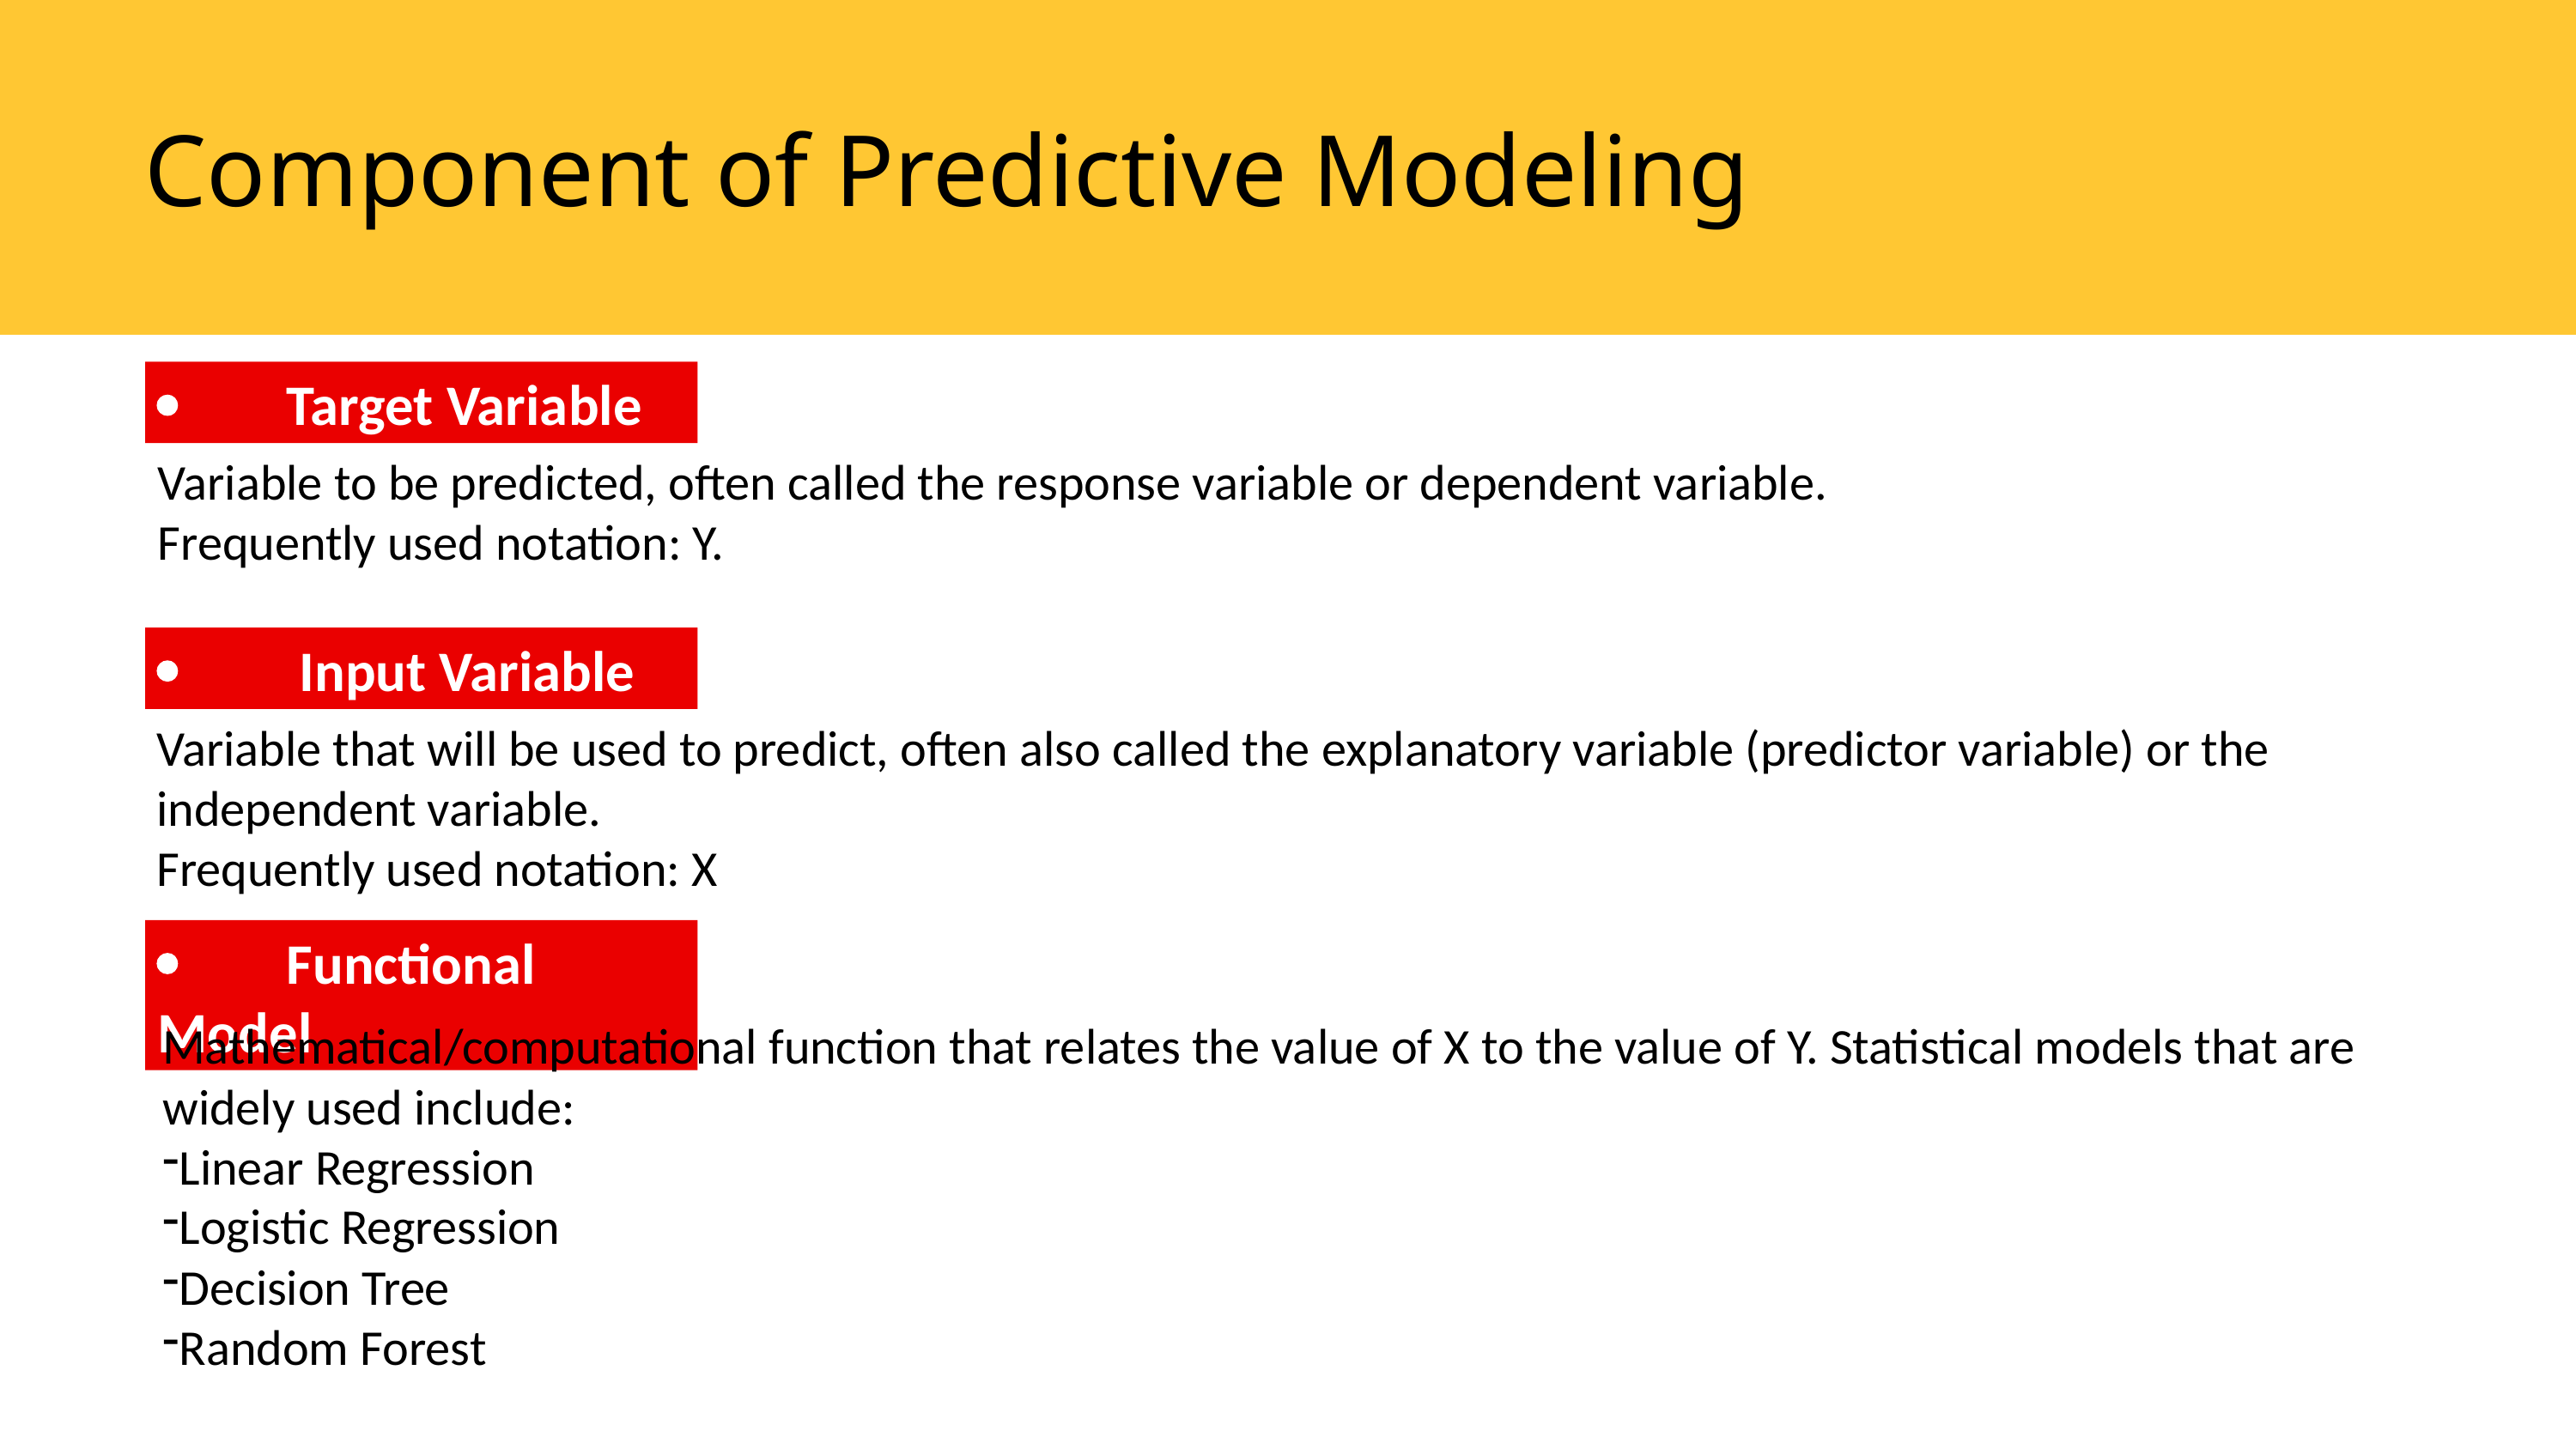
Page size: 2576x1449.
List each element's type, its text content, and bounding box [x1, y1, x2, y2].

text_box  Input Variable [145, 627, 698, 709]
text_box Mathematical/computational function that relates the value of X to the value of Y. Statistical models that are widely used include: Linear Regression Logistic Regression Decision Tree Random Forest [149, 1008, 2437, 1381]
text_box Variable to be predicted, often called the response variable or dependent variable. Frequently used notation: Y. [145, 443, 2433, 577]
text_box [144, 118, 2111, 336]
text_box [0, 0, 2576, 335]
text_box  Functional Model [145, 919, 698, 1070]
text_box  Target Variable [145, 361, 698, 443]
text_box Variable that will be used to predict, often also called the explanatory variable (predictor variable) or the independent variable. Frequently used notation: X [143, 710, 2431, 903]
